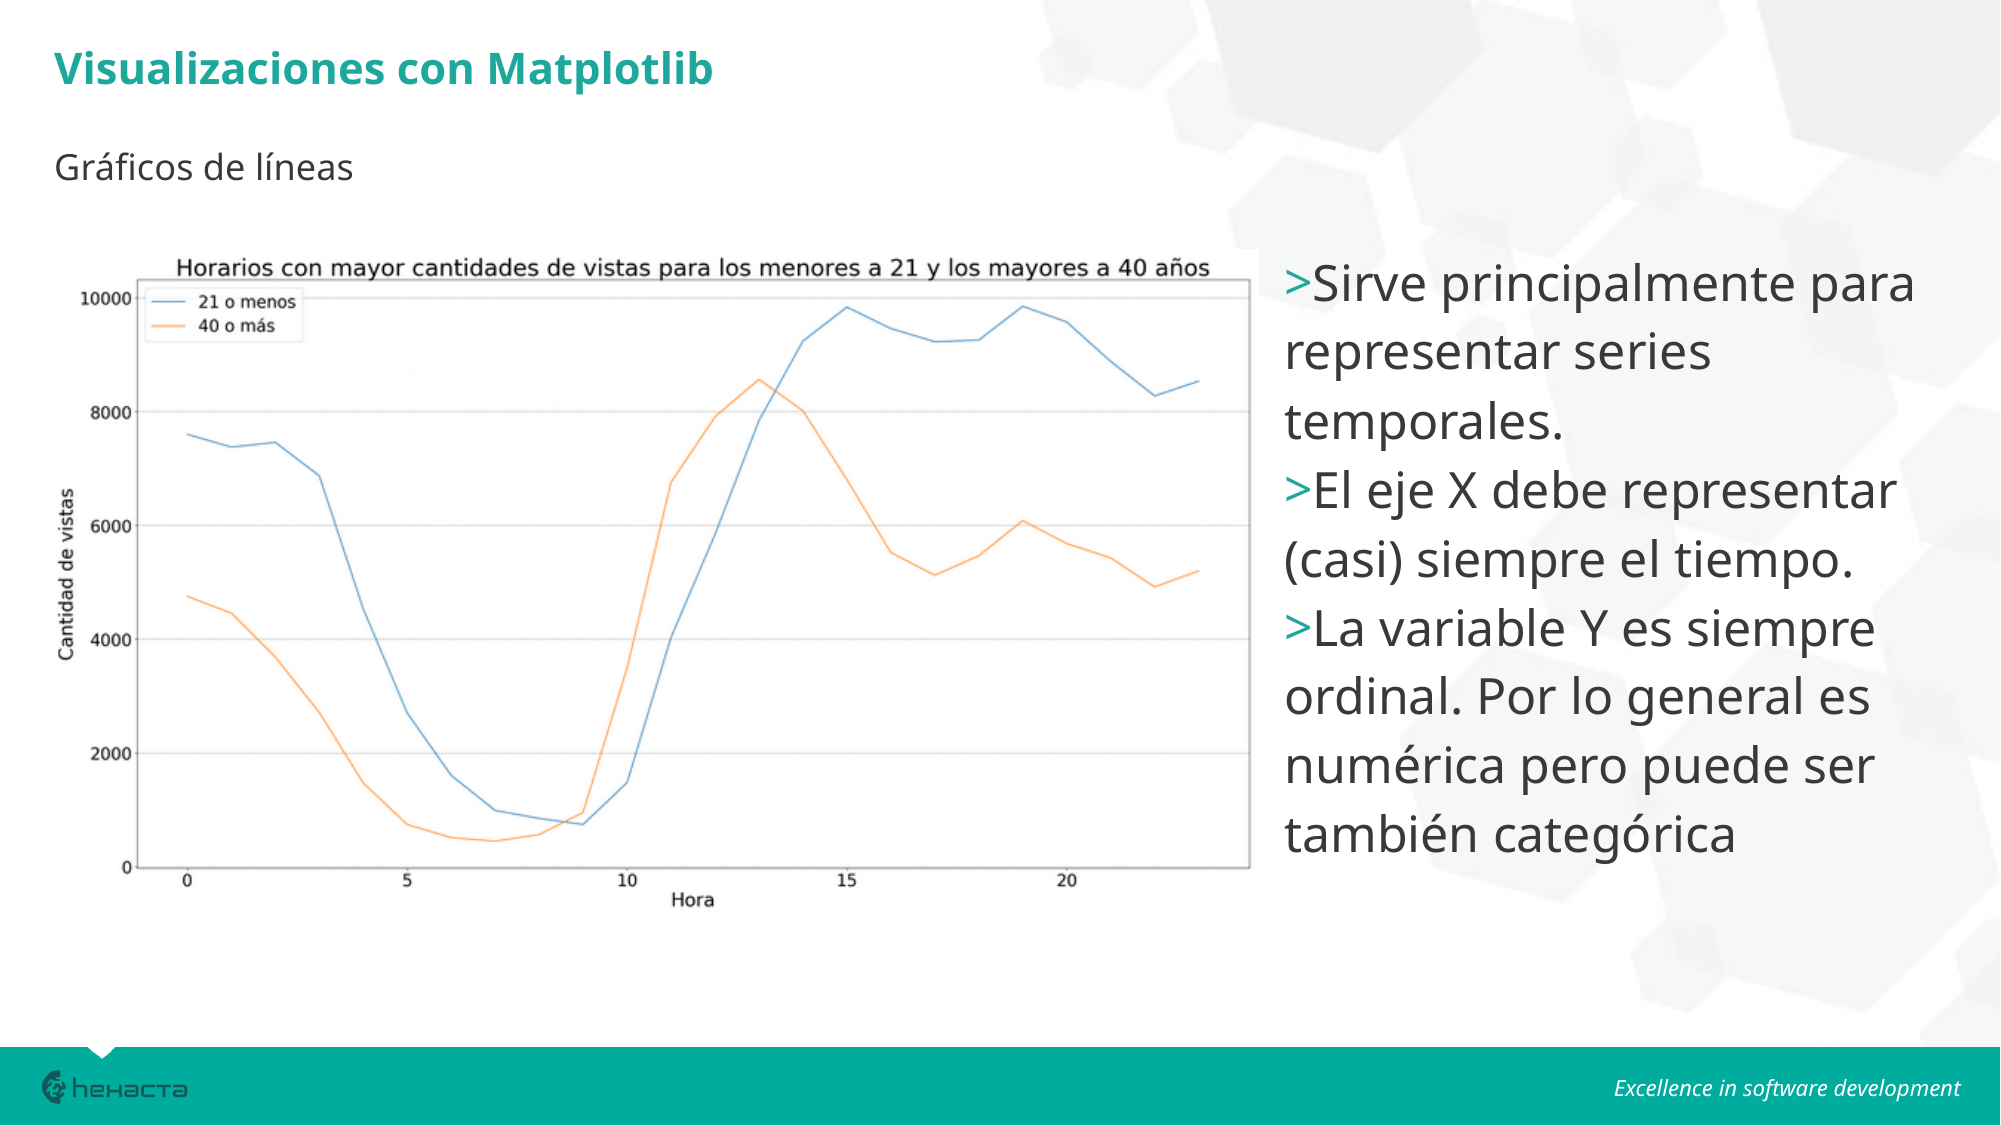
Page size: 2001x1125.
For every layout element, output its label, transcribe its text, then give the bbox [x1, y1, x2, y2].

list Gráficos de líneas [39, 137, 1961, 200]
list Visualizaciones con Matplotlib [39, 43, 1961, 122]
text_box Sirve principalmente para representar series temporales. El eje X debe representar (casi) siempre el tiempo. La variable Y es siempre ordinal. Por lo general es numérica pero puede ser también categórica [1269, 234, 1981, 943]
picture [0, 0, 2001, 1125]
